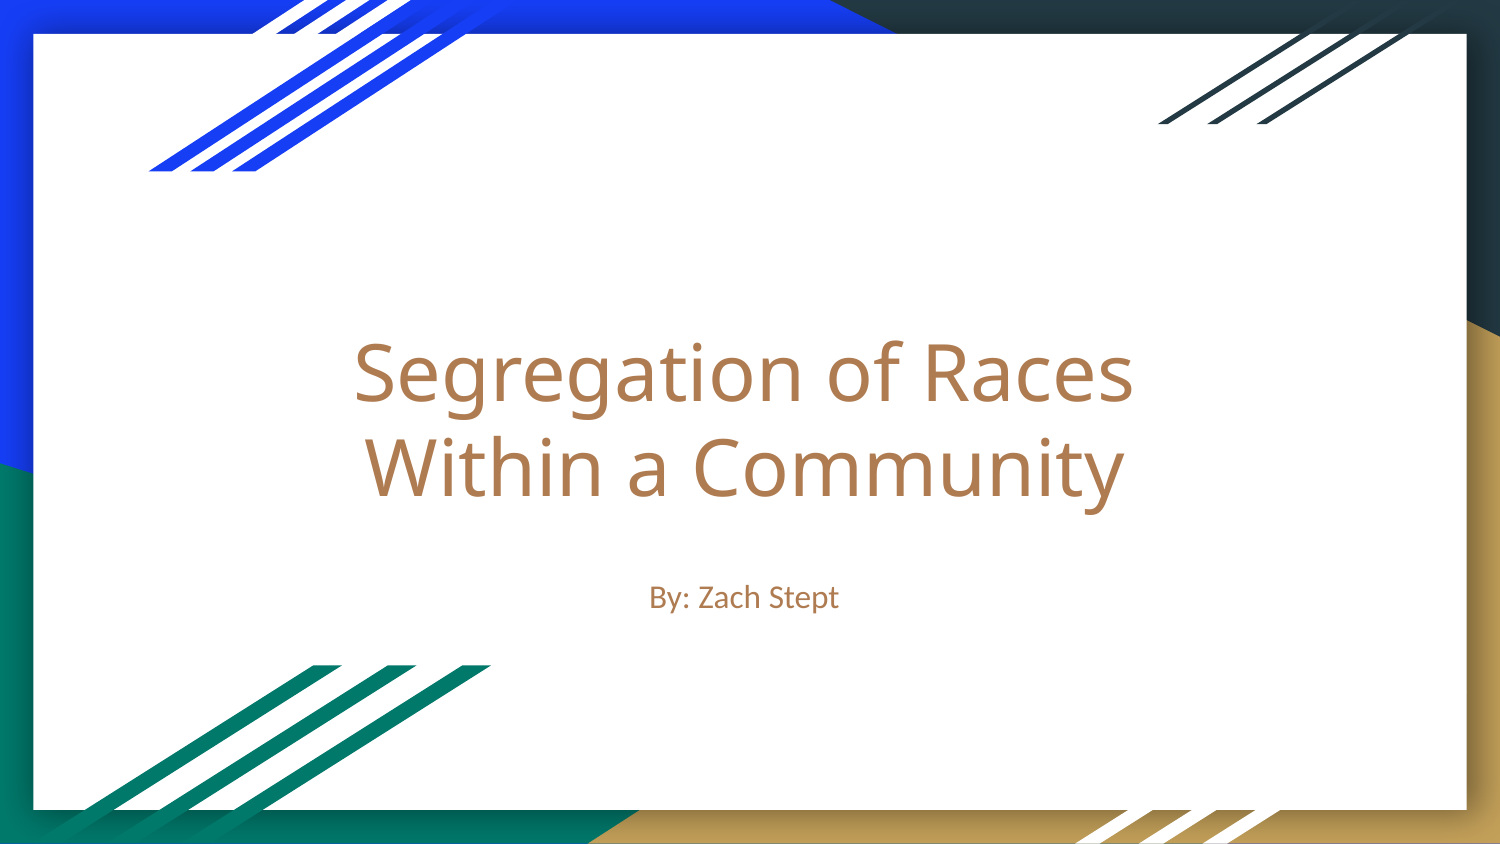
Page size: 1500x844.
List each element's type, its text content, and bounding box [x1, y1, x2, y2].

title Segregation of Races Within a Community [304, 298, 1185, 537]
subtitle By: Zach Stept [304, 559, 1185, 646]
